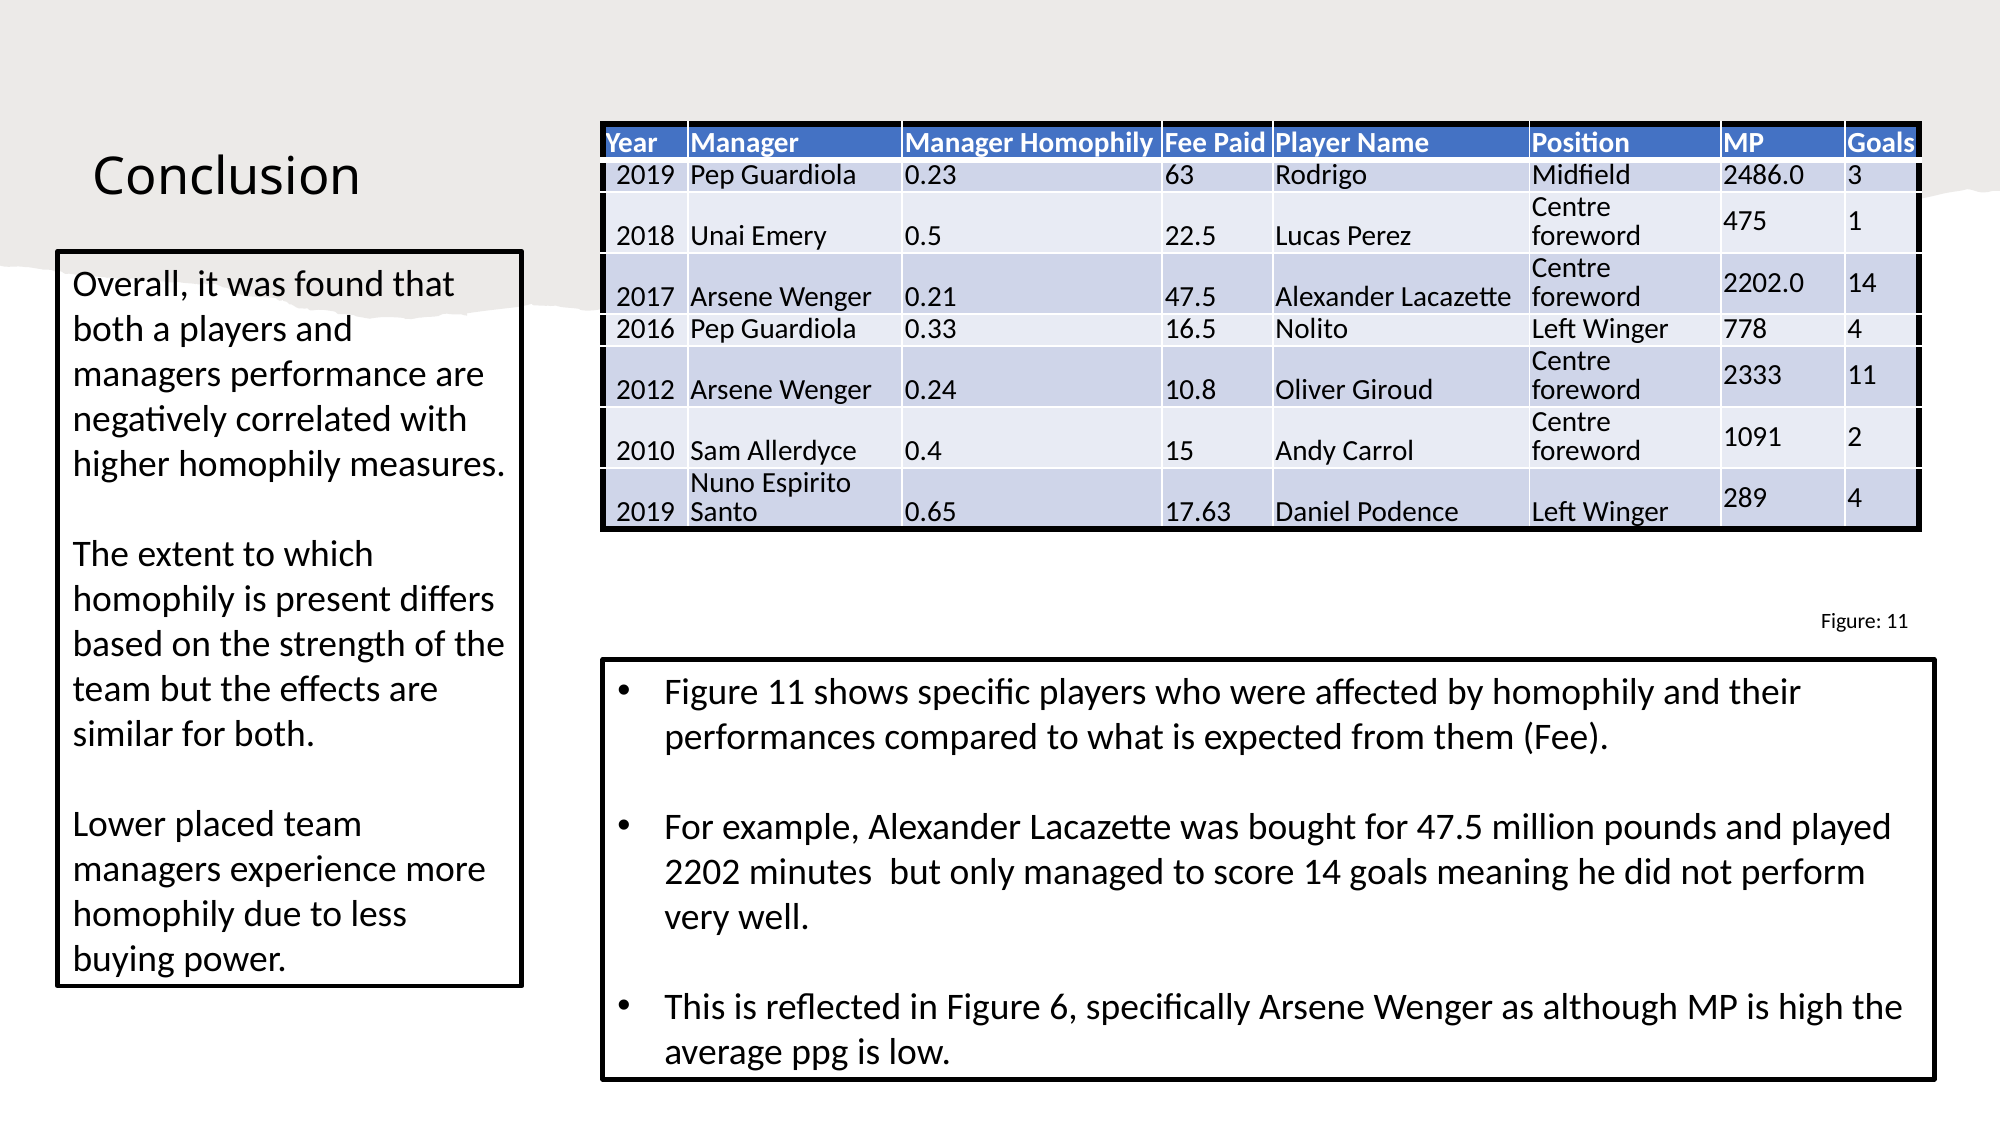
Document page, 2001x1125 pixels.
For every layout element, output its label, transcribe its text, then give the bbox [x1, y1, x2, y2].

table_cell Left Winger [1530, 469, 1720, 526]
table_cell Left Winger [1530, 315, 1720, 345]
table_cell 0.65 [903, 469, 1161, 526]
table_cell Sam Allerdyce [689, 408, 901, 467]
text_box [0, 0, 2000, 312]
table_cell 15 [1163, 408, 1272, 467]
table_cell 2018 [606, 193, 687, 252]
table_cell Centre foreword [1530, 408, 1720, 467]
table_cell 2333 [1722, 347, 1844, 406]
table_cell Lucas Perez [1274, 193, 1529, 252]
table_header Position [1530, 127, 1720, 157]
table_cell 16.5 [1163, 315, 1272, 345]
table_cell Rodrigo [1274, 163, 1529, 191]
table_cell 0.21 [903, 254, 1161, 313]
table_cell 2486.0 [1722, 163, 1844, 191]
table_cell 1091 [1722, 408, 1844, 467]
table_cell Unai Emery [689, 193, 901, 252]
table_cell 2010 [606, 408, 687, 467]
table_header Year [606, 127, 687, 157]
table_cell 2 [1846, 408, 1916, 467]
table_cell Andy Carrol [1274, 408, 1529, 467]
table_cell Daniel Podence [1274, 469, 1529, 526]
table_cell 22.5 [1163, 193, 1272, 252]
table_cell 289 [1722, 469, 1844, 526]
table_cell 0.5 [903, 193, 1161, 252]
table_header Manager [689, 127, 901, 157]
table_cell 4 [1846, 315, 1916, 345]
table_header Manager Homophily [903, 127, 1161, 157]
table_cell 63 [1163, 163, 1272, 191]
text_box Figure 11 shows specific players who were affected by homophily and their performances compared to what is expected from them (Fee). For example, Alexander Lacazette was bought for 47.5 million pounds and played 2202 minutes but only managed to score 14 goals meaning he did not perform very well. This is reflected in Figure 6, specifically Arsene Wenger as although MP is high the average ppg is low. [602, 659, 1935, 1080]
table_header Fee Paid [1163, 127, 1272, 157]
table_cell Centre foreword [1530, 193, 1720, 252]
table_cell 475 [1722, 193, 1844, 252]
table_cell Pep Guardiola [689, 163, 901, 191]
text_box Overall, it was found that both a players and managers performance are negatively correlated with higher homophily measures. The extent to which homophily is present differs based on the strength of the team but the effects are similar for both. Lower placed team managers experience more homophily due to less buying power. [57, 251, 522, 986]
table_cell 47.5 [1163, 254, 1272, 313]
table_cell 1 [1846, 193, 1916, 252]
table_cell Arsene Wenger [689, 254, 901, 313]
table_cell 0.23 [903, 163, 1161, 191]
table_cell Alexander Lacazette [1274, 254, 1529, 313]
table_cell 0.4 [903, 408, 1161, 467]
table_cell 14 [1846, 254, 1916, 313]
table_cell Midfield [1530, 163, 1720, 191]
table_cell Arsene Wenger [689, 347, 901, 406]
table_cell 10.8 [1163, 347, 1272, 406]
title Conclusion [57, 128, 398, 213]
table_cell 2019 [606, 163, 687, 191]
table_cell Nuno Espirito Santo [689, 469, 901, 526]
table_cell Centre foreword [1530, 254, 1720, 313]
table_cell Centre foreword [1530, 347, 1720, 406]
table_cell 2017 [606, 254, 687, 313]
table_cell Oliver Giroud [1274, 347, 1529, 406]
table_cell 17.63 [1163, 469, 1272, 526]
table_header Player Name [1274, 127, 1529, 157]
text_box [0, 191, 2000, 1125]
table_cell 0.33 [903, 315, 1161, 345]
table_cell 2016 [606, 315, 687, 345]
table_cell 2202.0 [1722, 254, 1844, 313]
table_cell 11 [1846, 347, 1916, 406]
table_cell Nolito [1274, 315, 1529, 345]
table_cell 2019 [606, 469, 687, 526]
table_header Goals [1846, 127, 1916, 157]
table_cell 4 [1846, 469, 1916, 526]
table_cell 3 [1846, 163, 1916, 191]
table_cell Pep Guardiola [689, 315, 901, 345]
table_cell 778 [1722, 315, 1844, 345]
table_cell 2012 [606, 347, 687, 406]
text_box Figure: 11 [1806, 599, 1946, 641]
table_header MP [1722, 127, 1844, 157]
table_cell 0.24 [903, 347, 1161, 406]
